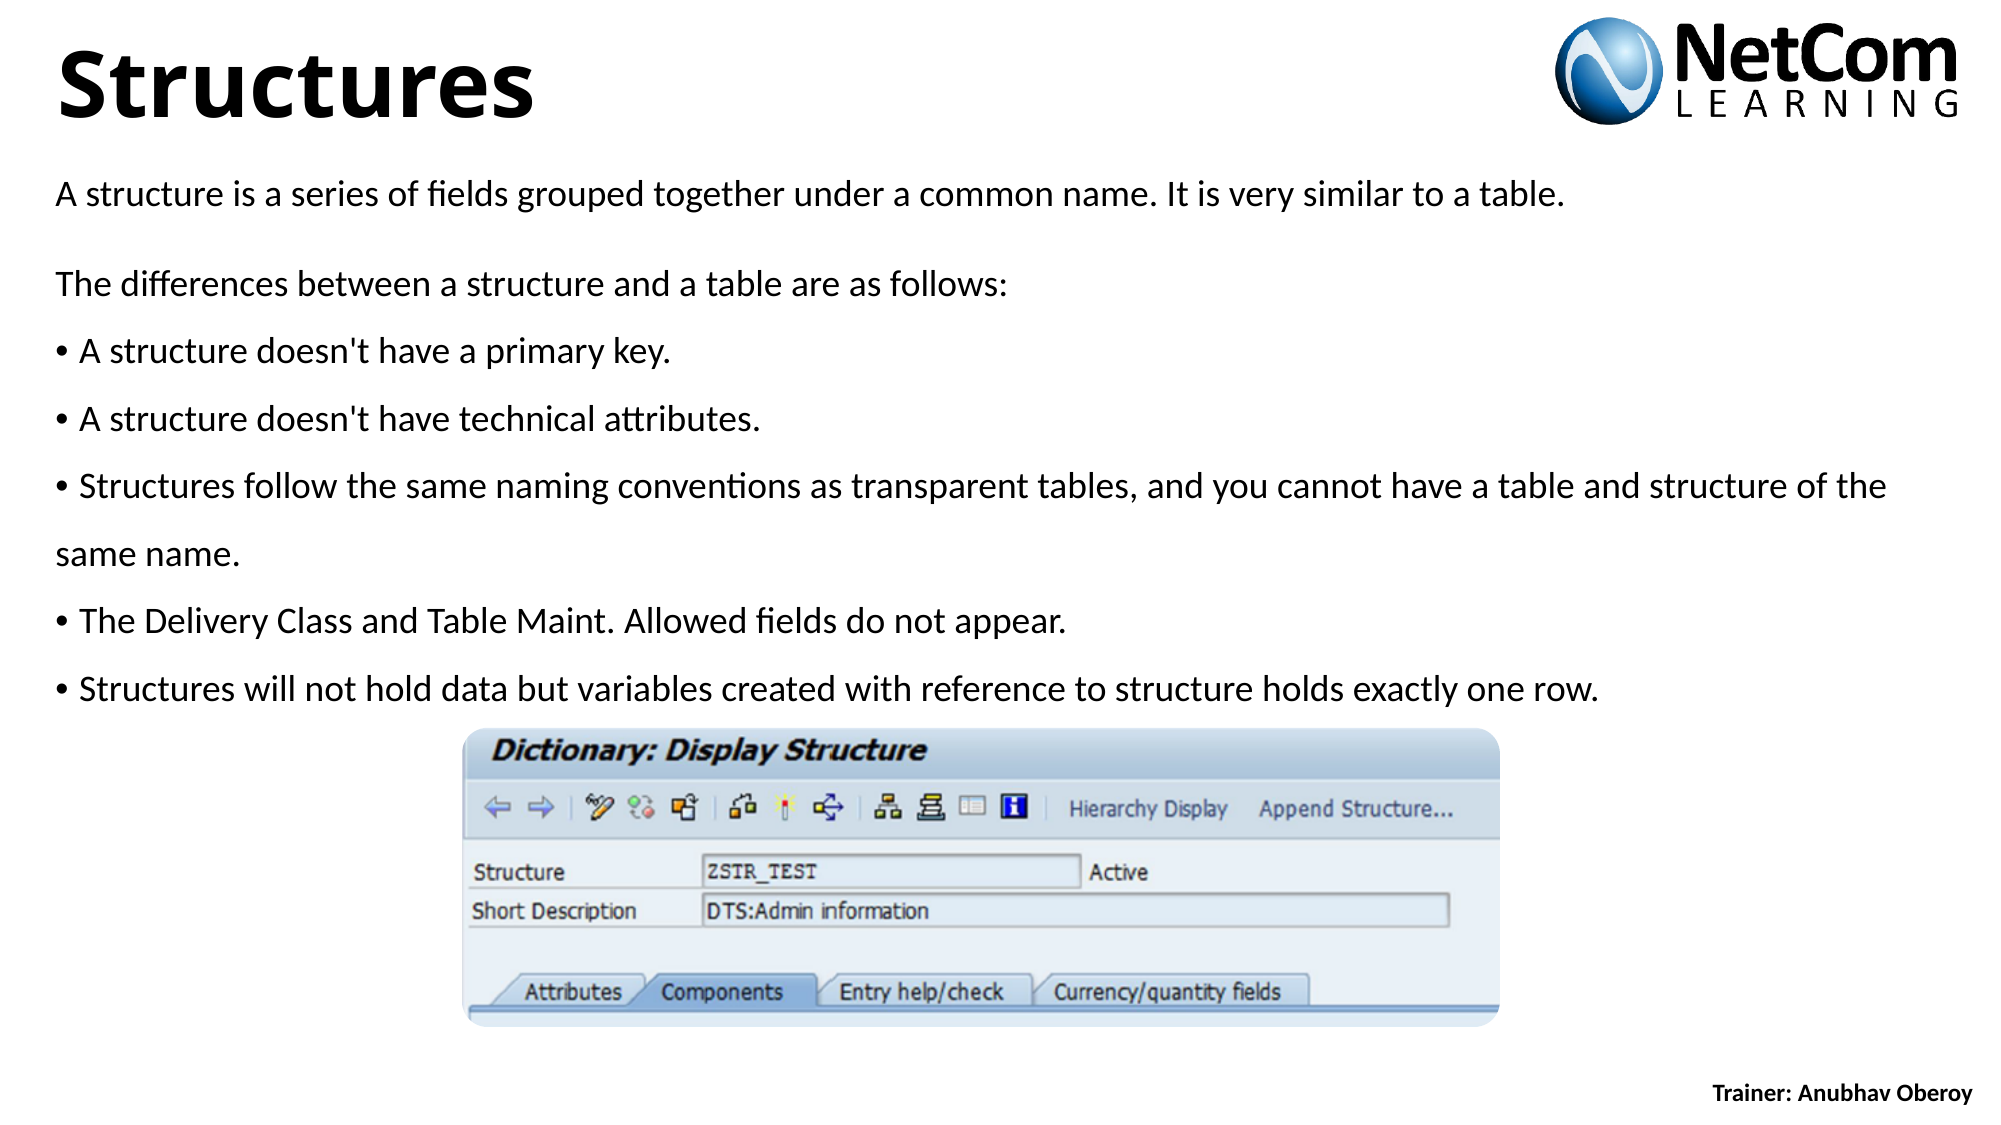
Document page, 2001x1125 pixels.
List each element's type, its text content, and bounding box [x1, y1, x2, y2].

picture [1555, 17, 1958, 125]
text_box Structures [42, 30, 1896, 148]
footer Trainer: Anubhav Oberoy [1660, 1074, 2000, 1108]
text_box A structure is a series of fields grouped together under a common name. It is very similar to a table. The differences between a structure and a table are as follows: • A structure doesn't have a primary key. • A structure doesn't have technical attributes. • Structures follow the same naming conventions as transparent tables, and you cannot have a table and structure of the same name. • The Delivery Class and Table Maint. Allowed fields do not appear. • Structures will not hold data but variables created with reference to structure holds exactly one row. [40, 161, 1960, 716]
picture [461, 727, 1500, 1028]
